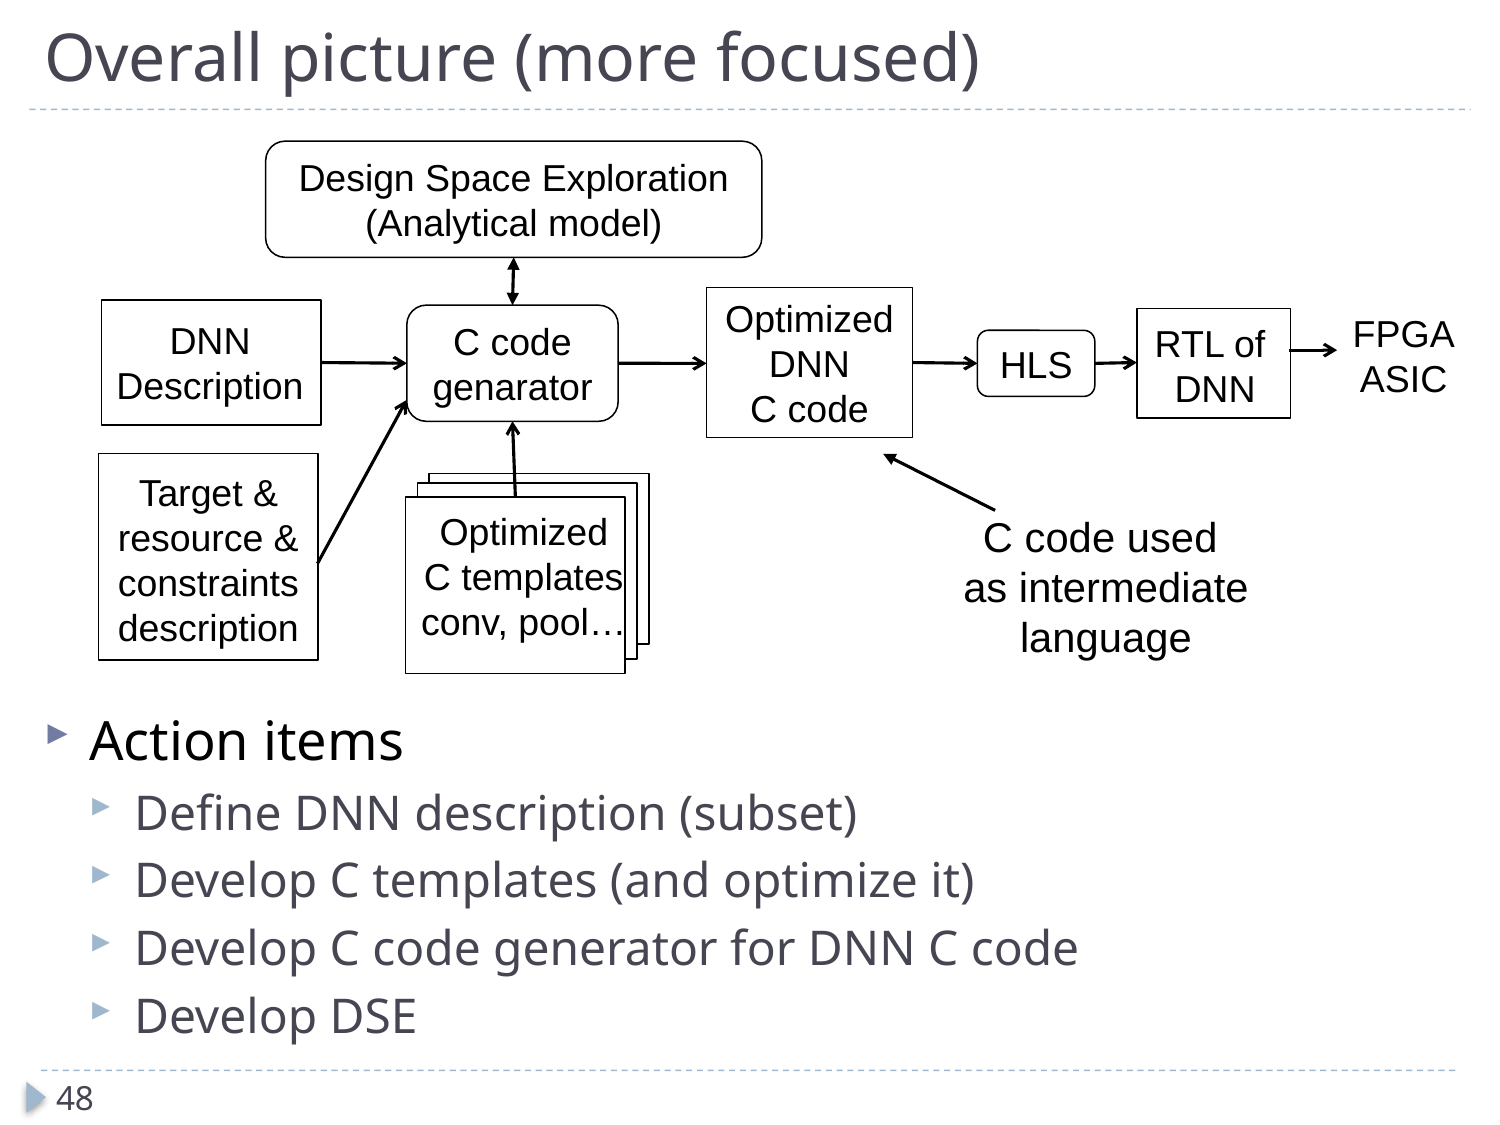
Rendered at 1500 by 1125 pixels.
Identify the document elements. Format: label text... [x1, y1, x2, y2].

text_box Optimized DNN C code [706, 287, 913, 438]
text_box [521, 483, 637, 500]
text_box [429, 473, 505, 483]
text_box DNN Description [101, 309, 319, 415]
title Overall picture (more focused) [29, 7, 1471, 102]
text_box [101, 299, 321, 366]
text_box C code used as intermediate language [940, 502, 1272, 668]
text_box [882, 453, 996, 511]
text_box Design Space Exploration (Analytical model) [265, 141, 762, 258]
text_box Optimized C templates conv, pool… [406, 500, 642, 650]
text_box [626, 650, 637, 659]
text_box [521, 473, 649, 645]
text_box [98, 614, 319, 661]
text_box [98, 453, 311, 461]
text_box HLS [977, 330, 1095, 397]
list Action items Define DNN description (subset) Develop C templates (and optimize it) Develop C code generator for DNN C code Develop DSE [29, 699, 1471, 1071]
slide_number 48 [41, 1071, 367, 1117]
text_box C code genarator [406, 305, 619, 422]
text_box [1136, 308, 1291, 419]
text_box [512, 421, 516, 498]
text_box [405, 576, 626, 674]
text_box [417, 483, 505, 497]
text_box Target & resource & constraints description [94, 461, 323, 614]
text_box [317, 399, 407, 564]
text_box FPGA ASIC [1337, 302, 1470, 408]
text_box [101, 415, 311, 426]
